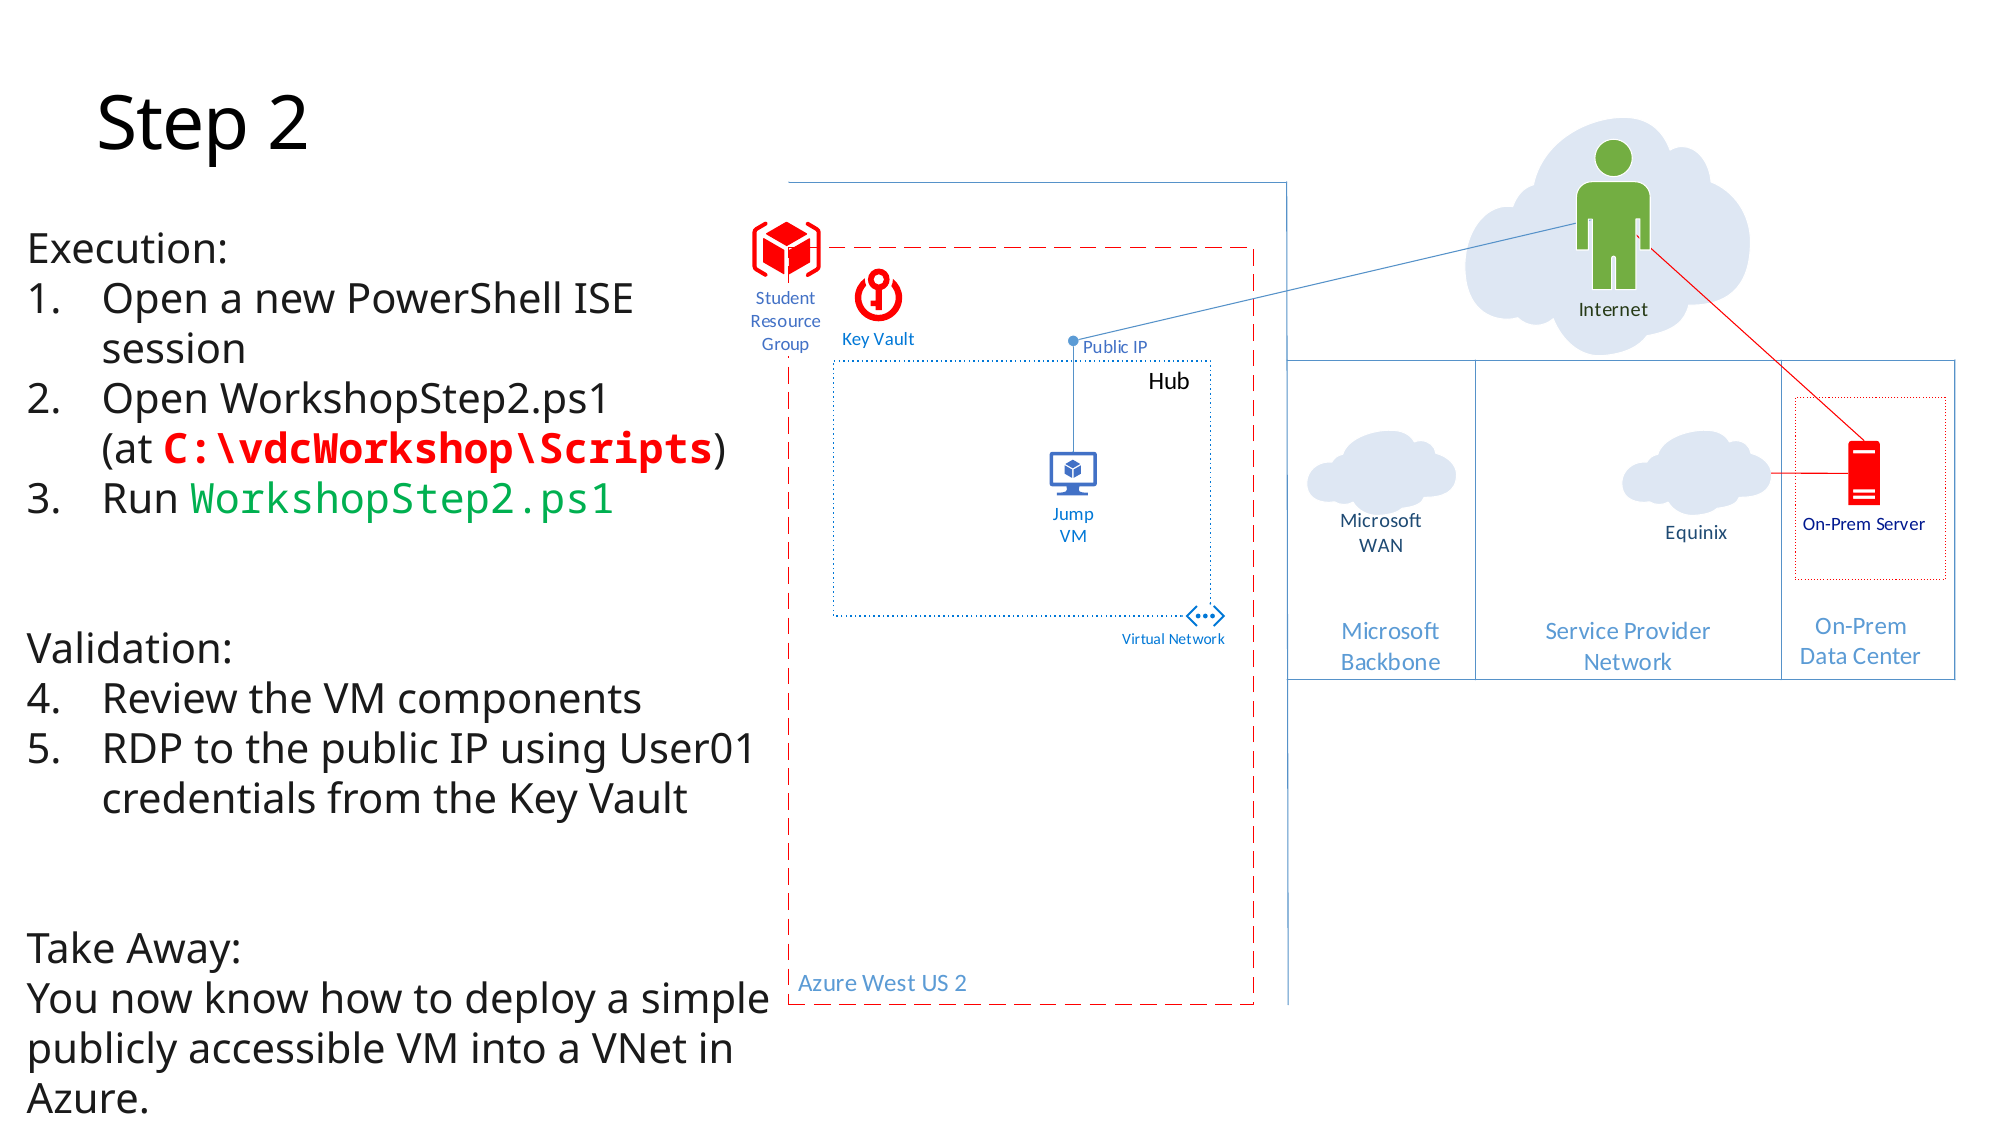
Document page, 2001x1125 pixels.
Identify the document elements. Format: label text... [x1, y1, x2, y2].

title Step 2 [96, 75, 1904, 166]
picture [738, 114, 1956, 1011]
text_box Execution: Open a new PowerShell ISE session Open WorkshopStep2.ps1 (at C:\vdcWorkshop\Scripts) Run WorkshopStep2.ps1 Validation: Review the VM components RDP to the public IP using User01 credentials from the Key Vault Take Away: You now know how to deploy a simple publicly accessible VM into a VNet in Azure. [26, 221, 779, 1122]
